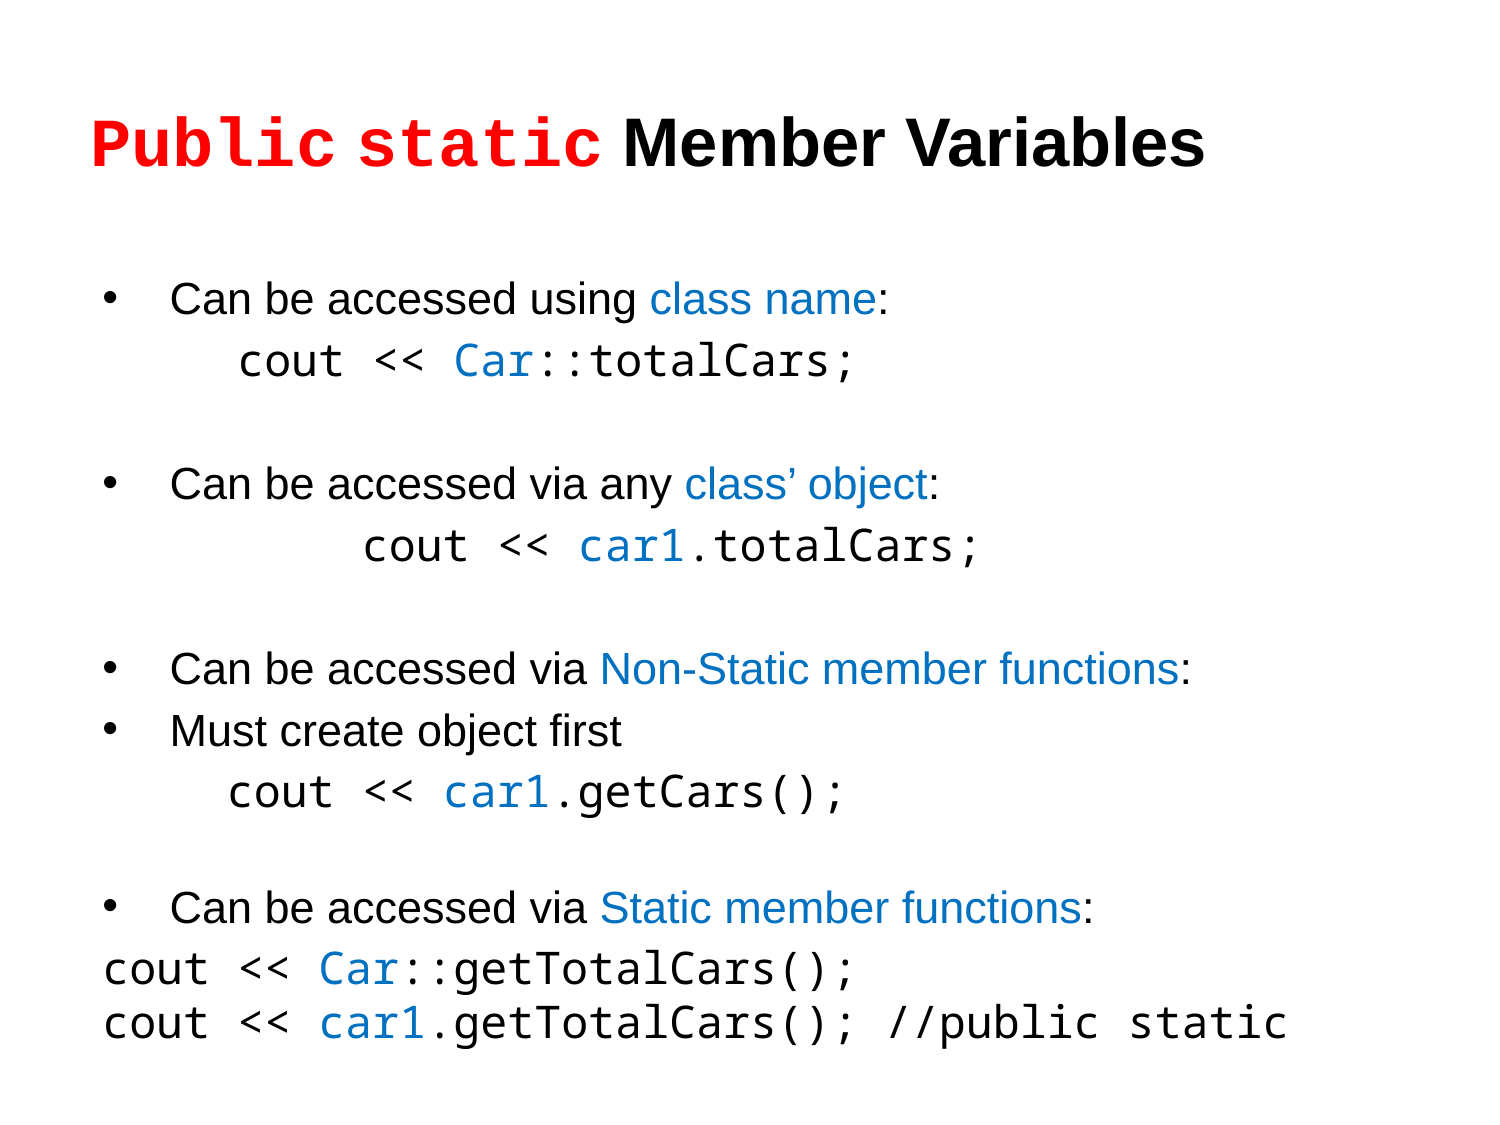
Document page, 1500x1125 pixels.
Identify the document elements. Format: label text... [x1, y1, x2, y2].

list Can be accessed using class name: cout << Car::totalCars; Can be accessed via any class’ object: cout << car1.totalCars; Can be accessed via Non-Static member functions: Must create object first cout << car1.getCars(); Can be accessed via Static member functions: cout << Car::getTotalCars(); cout << car1.getTotalCars(); //public static [75, 262, 1438, 1063]
title Public static Member Variables [75, 45, 1425, 233]
